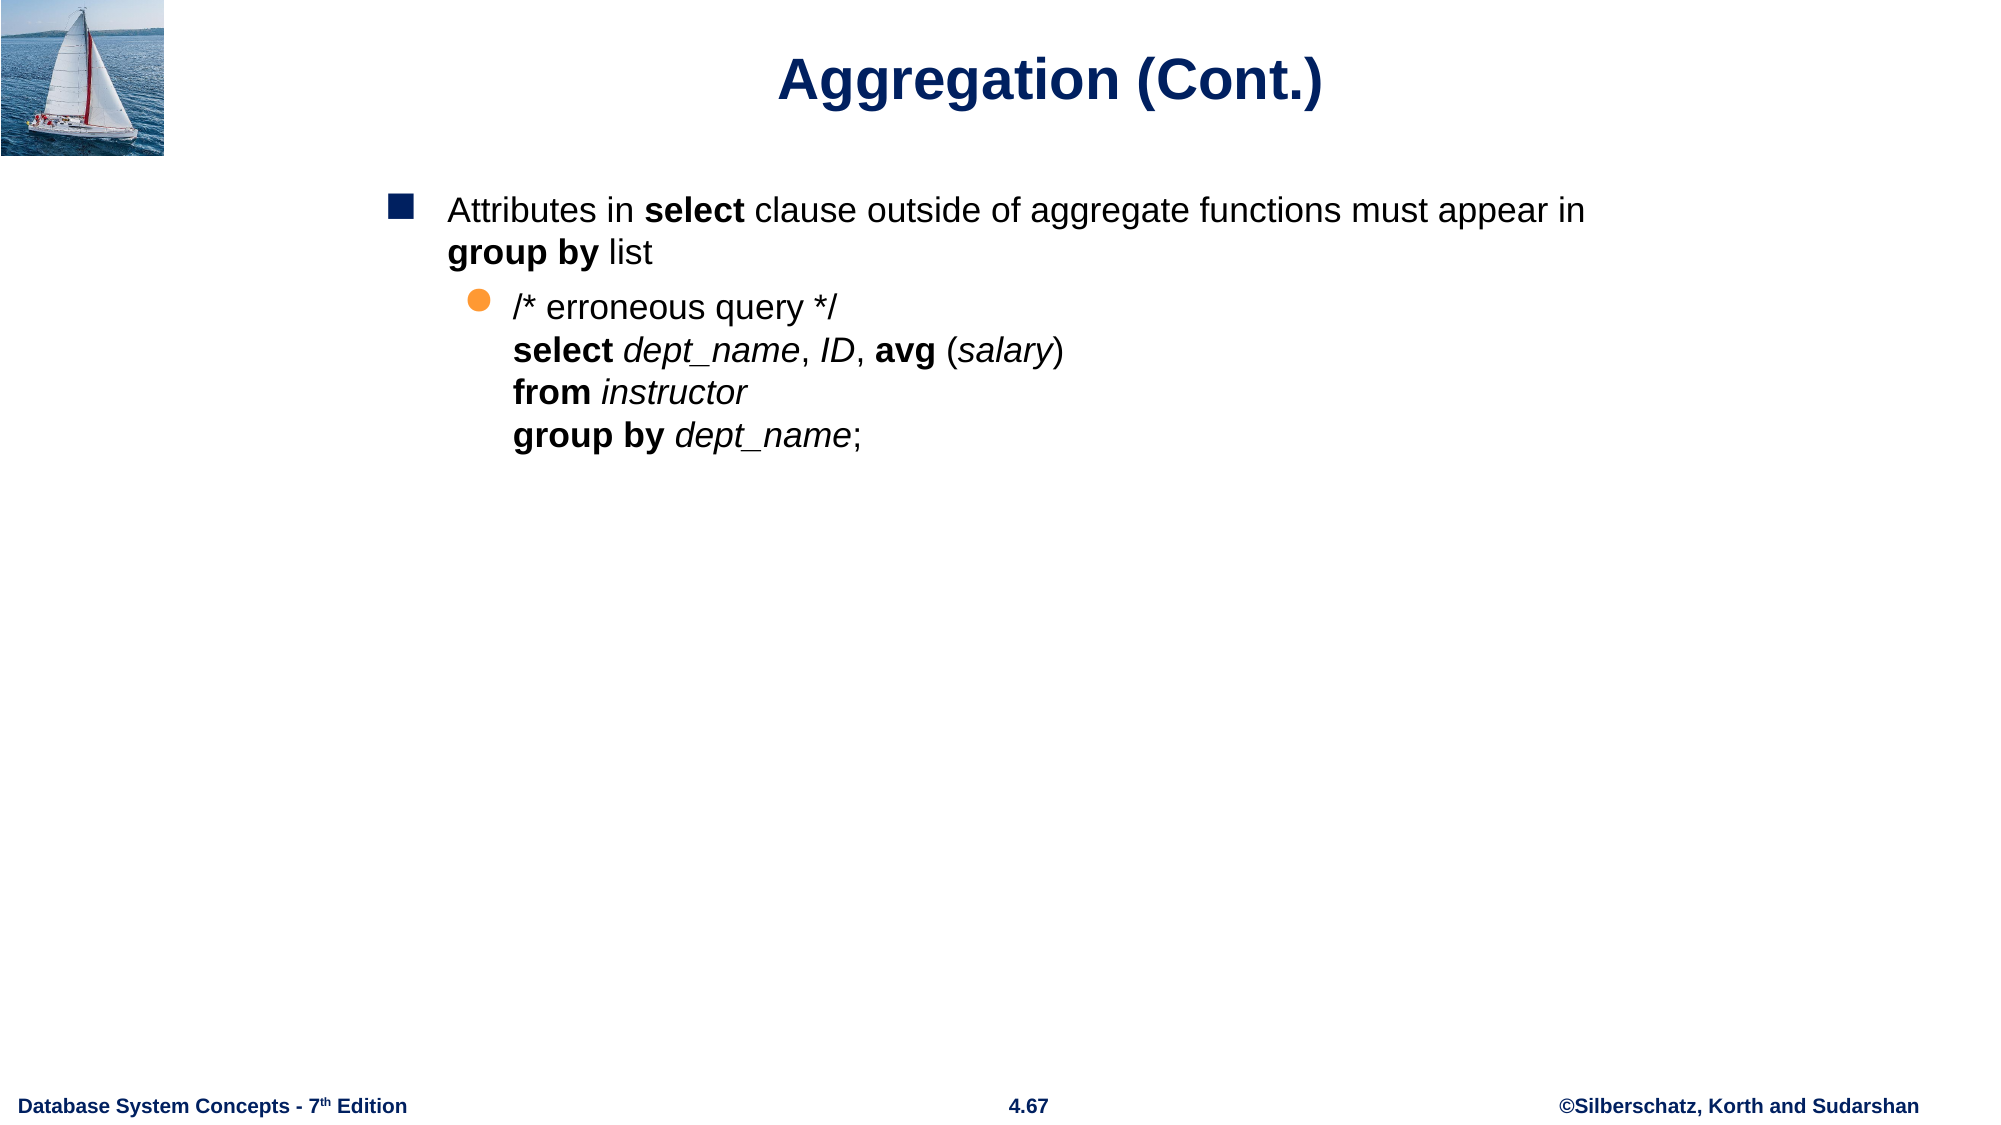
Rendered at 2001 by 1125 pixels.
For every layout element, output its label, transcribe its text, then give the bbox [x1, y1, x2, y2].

title Aggregation (Cont.) [167, 18, 1935, 120]
list Attributes in select clause outside of aggregate functions must appear in group by list /* erroneous query */ select dept_name, ID, avg (salary) from instructor group by dept_name; [376, 179, 1632, 728]
picture [1, 0, 164, 156]
